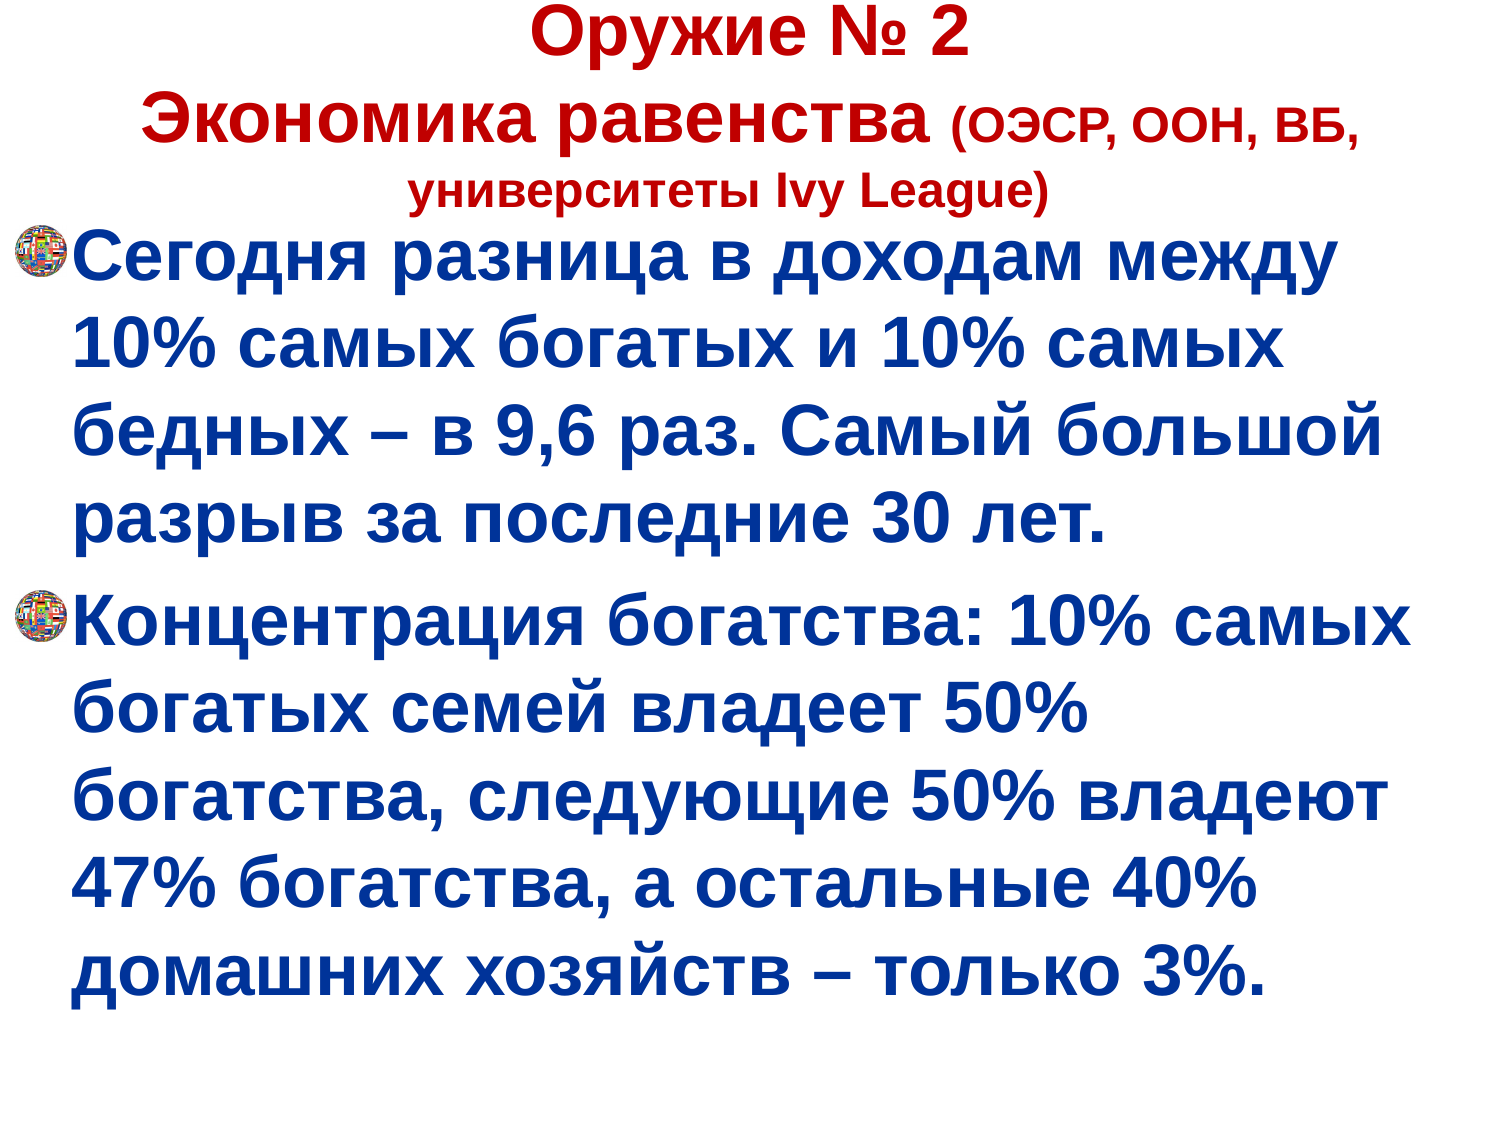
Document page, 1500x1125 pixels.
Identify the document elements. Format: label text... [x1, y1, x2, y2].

title Оружие № 2 Экономика равенства (ОЭСР, ООН, ВБ, университеты Ivy League) [0, 0, 1500, 199]
picture [15, 590, 67, 642]
picture [15, 225, 67, 277]
list Сегодня разница в доходам между 10% самых богатых и 10% самых бедных – в 9,6 раз. Самый большой разрыв за последние 30 лет. Концентрация богатства: 10% самых богатых семей владеет 50% богатства, следующие 50% владеют 47% богатства, а остальные 40% домашних хозяйств – только 3%. [0, 199, 1500, 1125]
